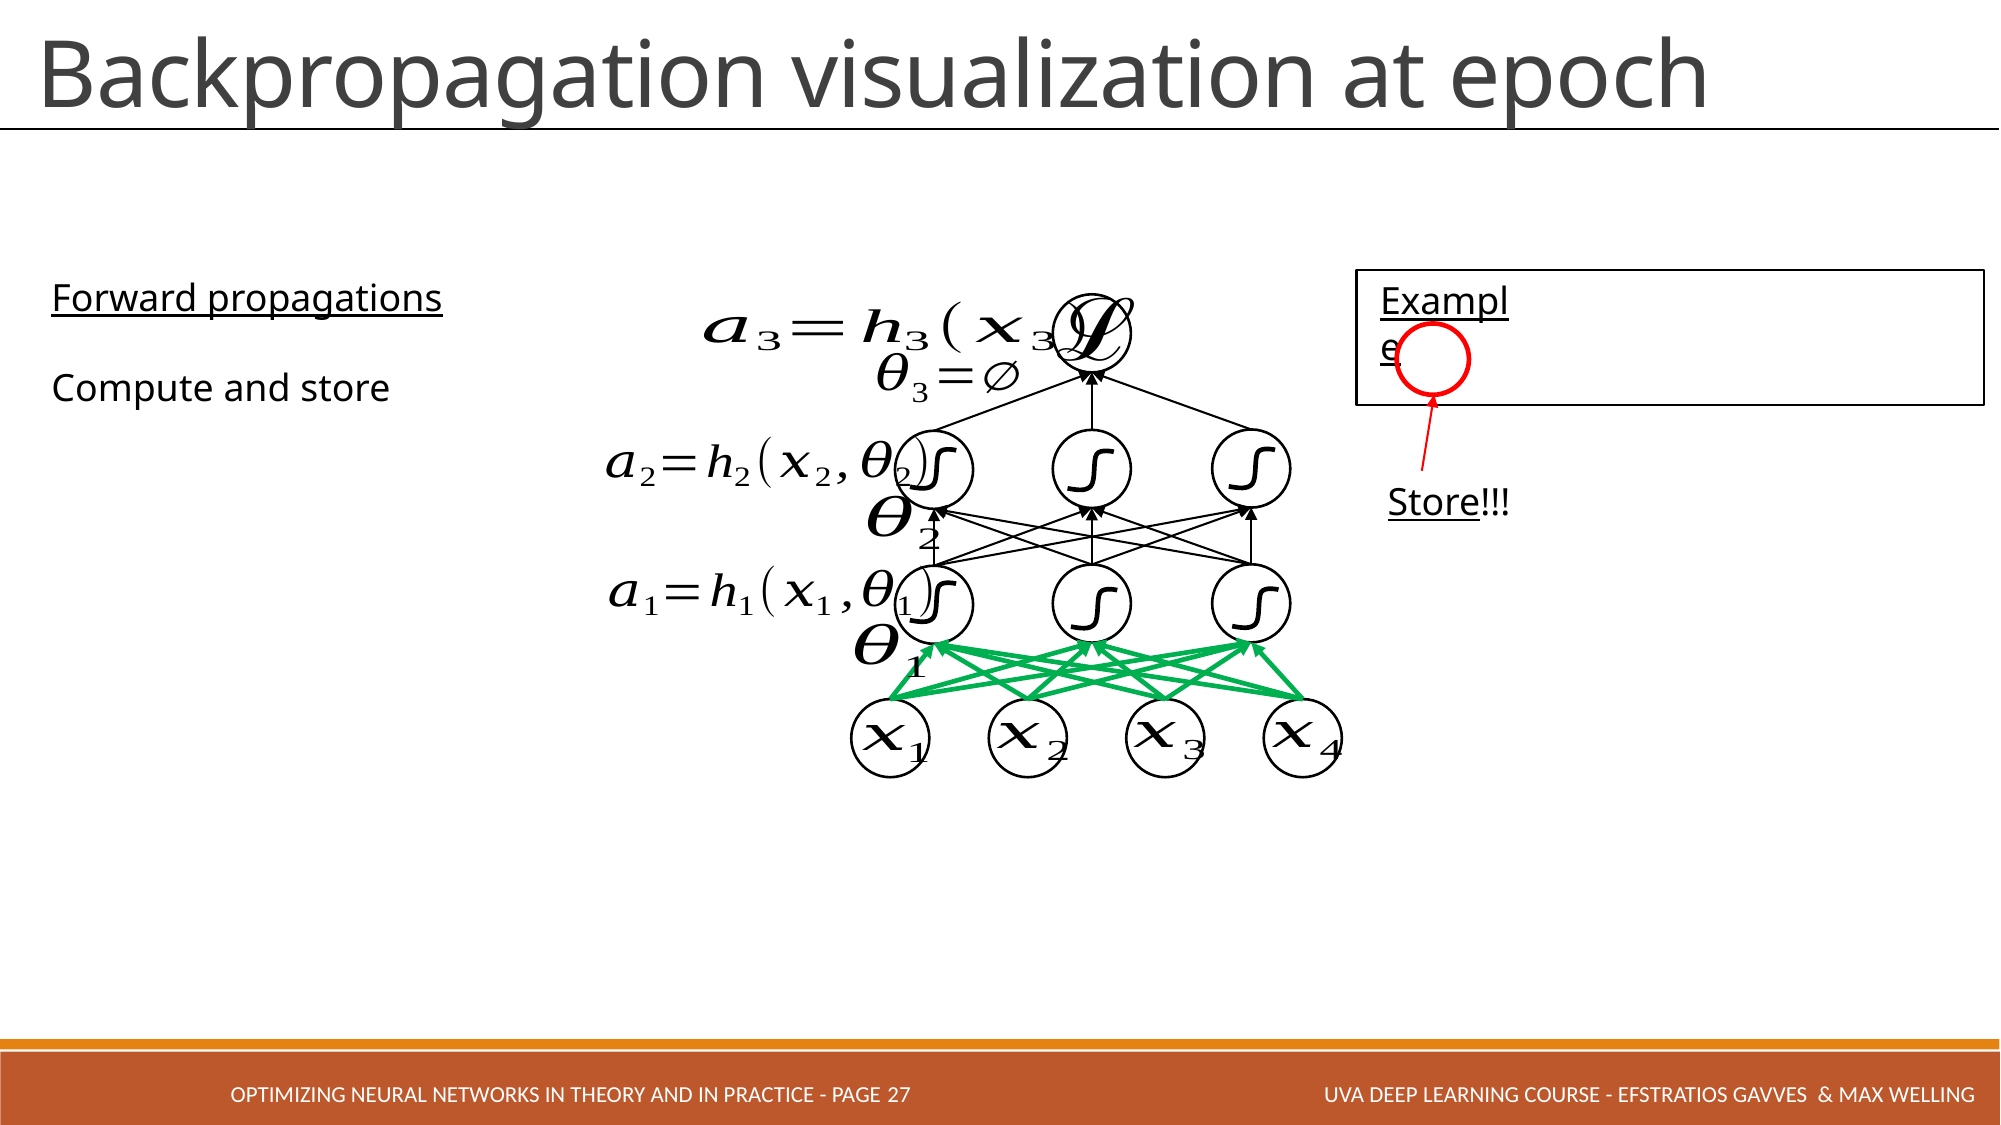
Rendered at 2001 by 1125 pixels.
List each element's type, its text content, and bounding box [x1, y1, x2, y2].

text_box [1395, 322, 1471, 395]
slide_number OPTIMIZING NEURAL NETWORKS IN THEORY AND IN PRACTICE - PAGE 27 [0, 1063, 926, 1124]
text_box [1421, 394, 1435, 472]
footer UVA Deep Learning COURSE - Efstratios Gavves & Max Welling [1078, 1063, 1992, 1124]
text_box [856, 284, 1344, 769]
text_box [849, 722, 853, 754]
text_box [1355, 269, 1985, 406]
text_box Store!!! [1372, 470, 1535, 531]
